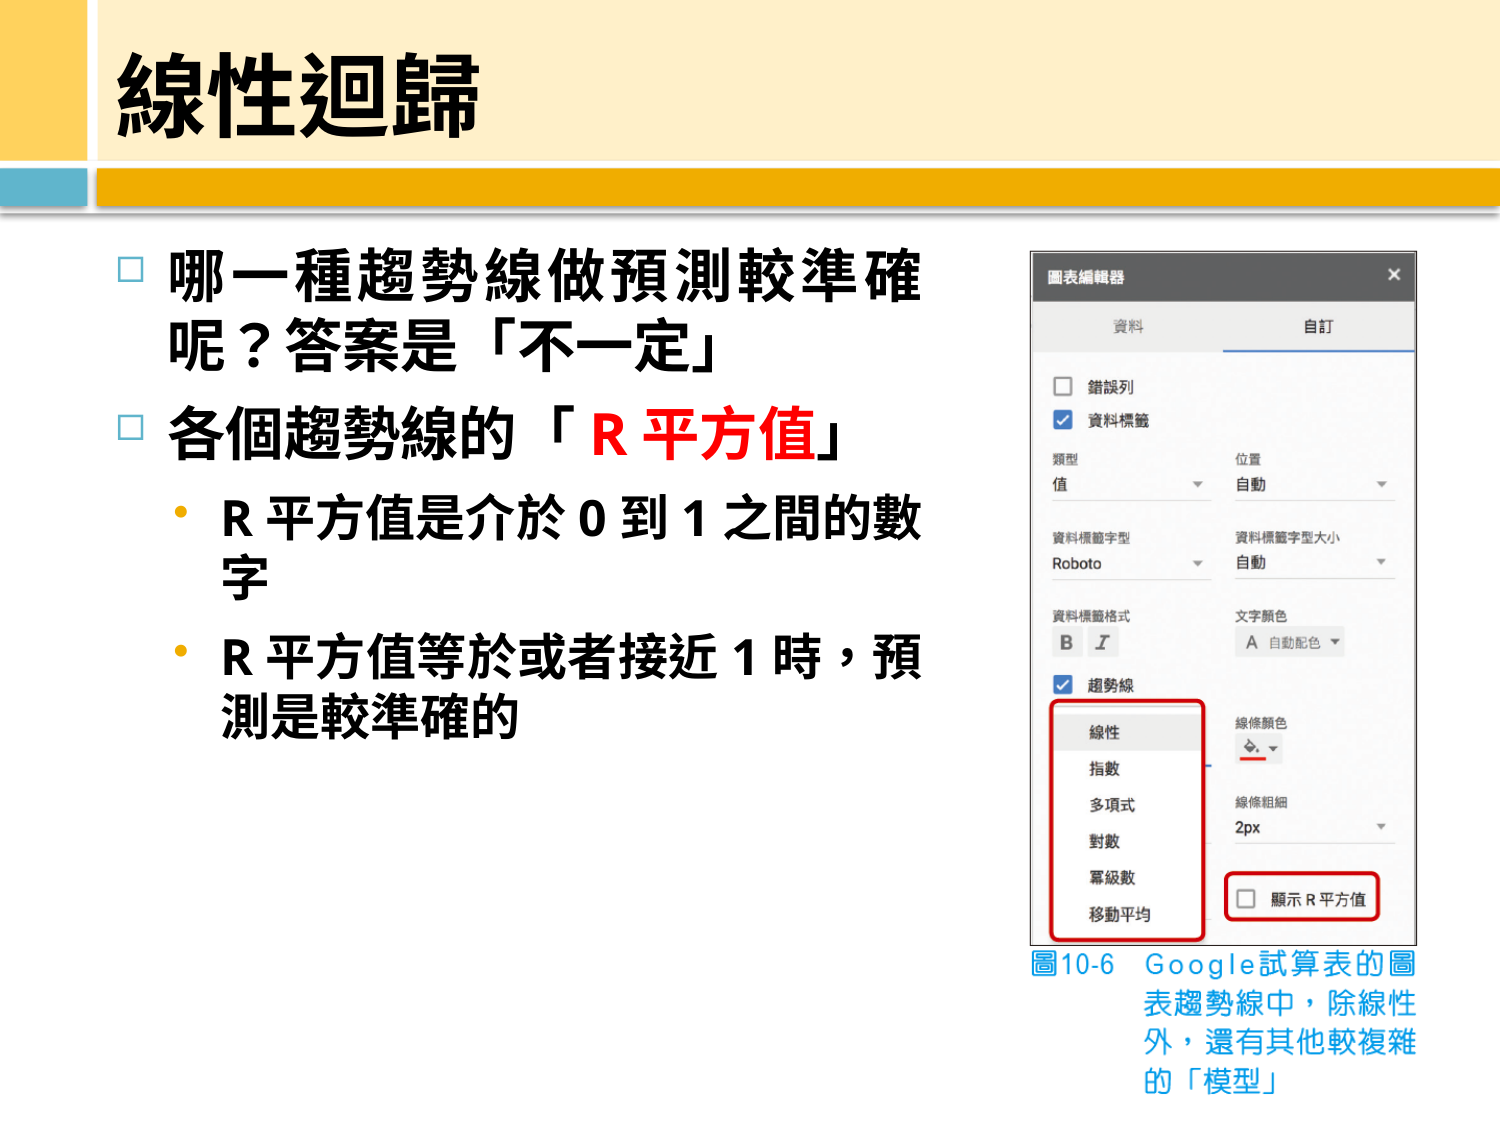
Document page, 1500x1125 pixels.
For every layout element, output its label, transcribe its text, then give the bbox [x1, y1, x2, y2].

title 線性迴歸 [100, 26, 1438, 161]
list 哪一種趨勢線做預測較準確呢？答案是「不一定」 各個趨勢線的「R平方值」 R平方值是介於0到1之間的數字 R平方值等於或者接近1時，預測是較準確的 [100, 231, 938, 1024]
picture [1010, 231, 1439, 1118]
